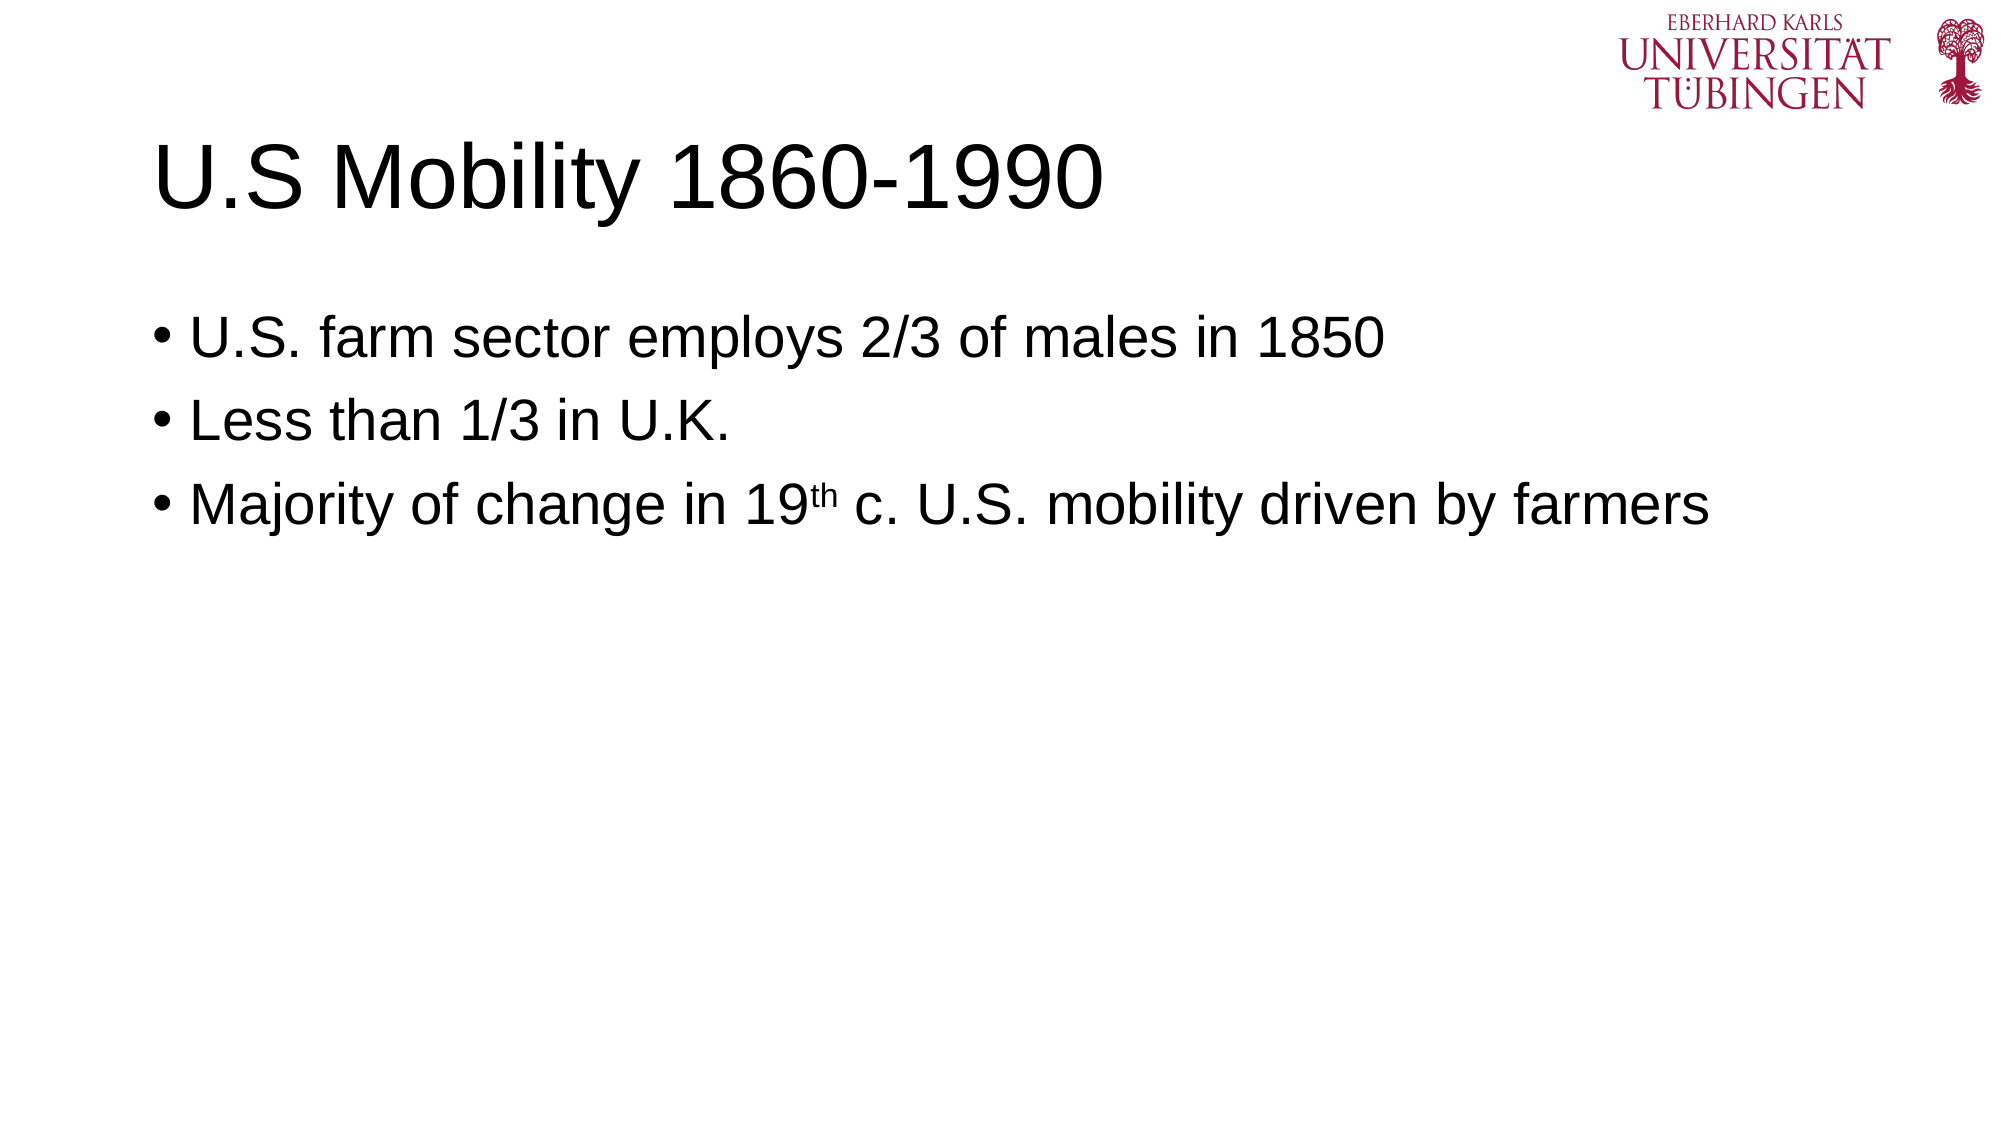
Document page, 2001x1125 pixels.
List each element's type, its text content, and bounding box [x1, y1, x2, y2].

title U.S Mobility 1860-1990 [137, 69, 1863, 288]
list U.S. farm sector employs 2/3 of males in 1850 Less than 1/3 in U.K. Majority of change in 19th c. U.S. mobility driven by farmers [137, 299, 1863, 1014]
picture [1611, 0, 1989, 121]
